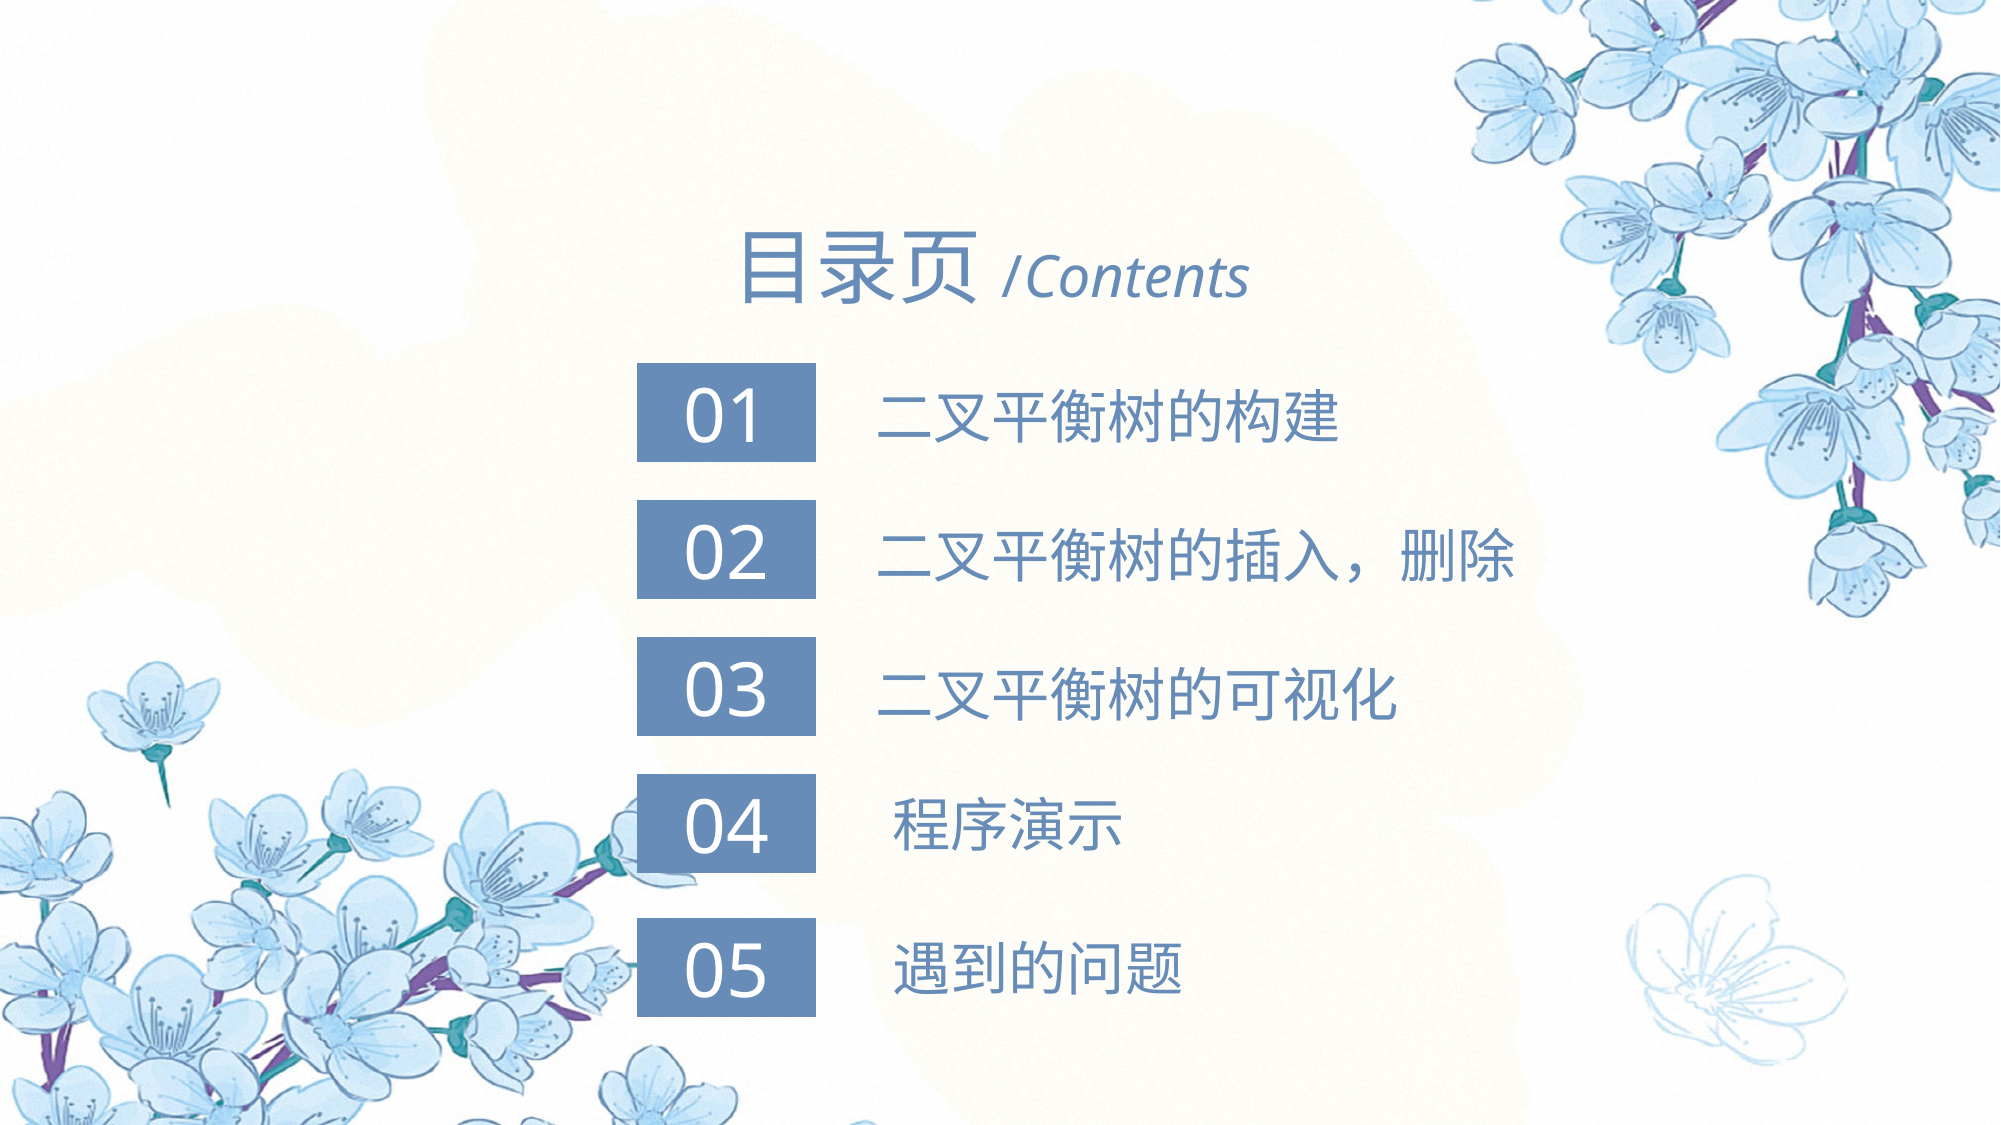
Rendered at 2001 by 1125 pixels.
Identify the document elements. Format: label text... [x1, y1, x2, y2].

text_box 04 [636, 773, 817, 874]
text_box 遇到的问题 [877, 925, 1412, 1010]
text_box 二叉平衡树的插入，删除 [860, 511, 1531, 597]
text_box 程序演示 [877, 781, 1468, 866]
text_box 二叉平衡树的可视化 [860, 650, 1415, 736]
text_box 01 [636, 362, 817, 463]
text_box 目录页/Contents [717, 206, 1266, 322]
picture [0, 0, 2001, 1125]
text_box 二叉平衡树的构建 [860, 373, 1356, 458]
text_box 02 [636, 499, 817, 600]
text_box 05 [636, 917, 817, 1018]
text_box 03 [636, 636, 817, 737]
